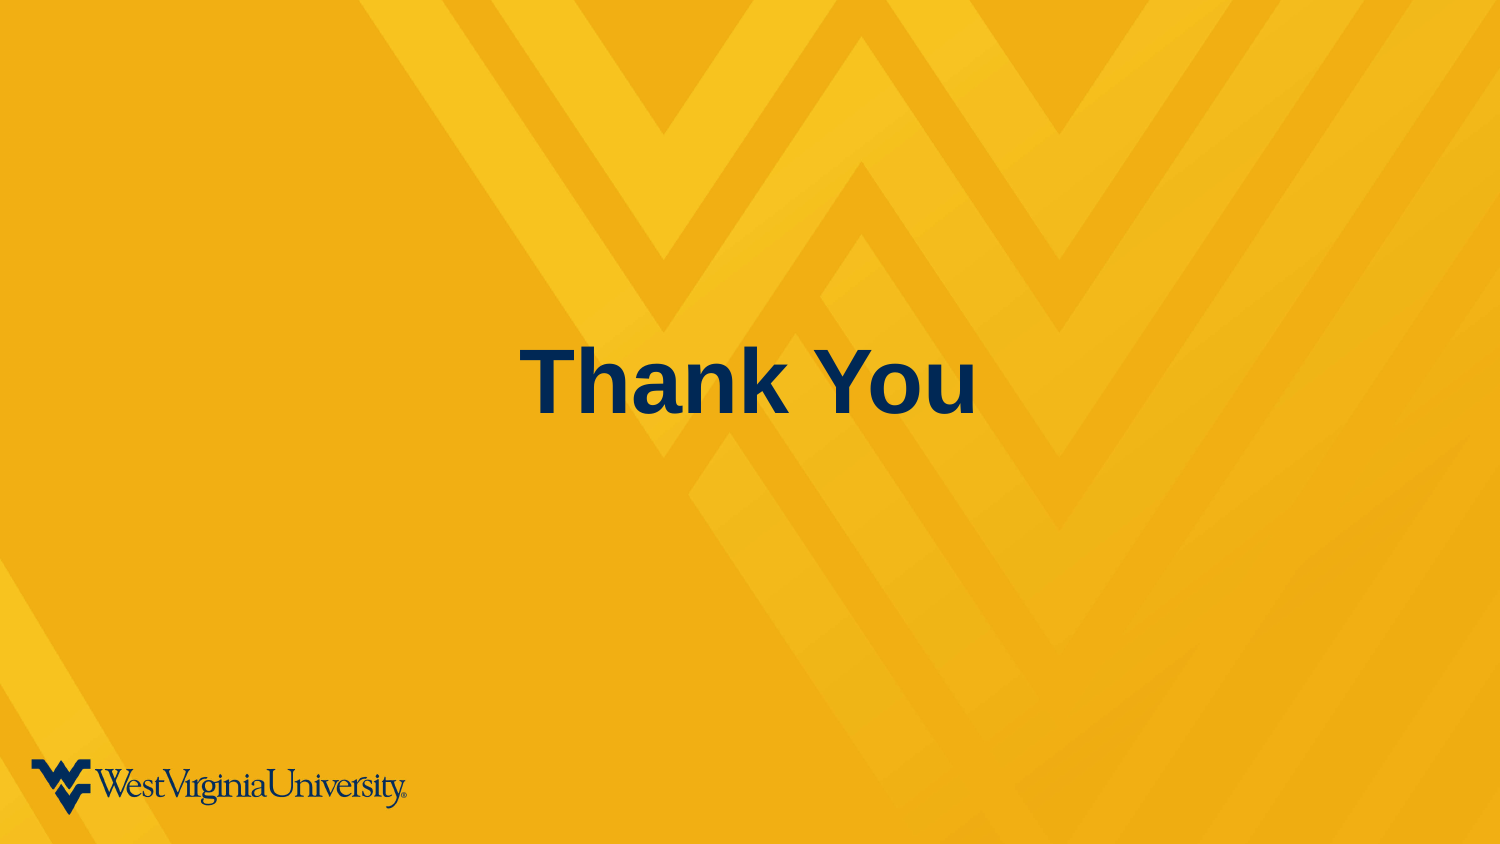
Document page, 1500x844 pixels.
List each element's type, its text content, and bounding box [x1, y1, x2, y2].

title Thank You [140, 221, 1360, 622]
picture [0, 0, 1500, 844]
